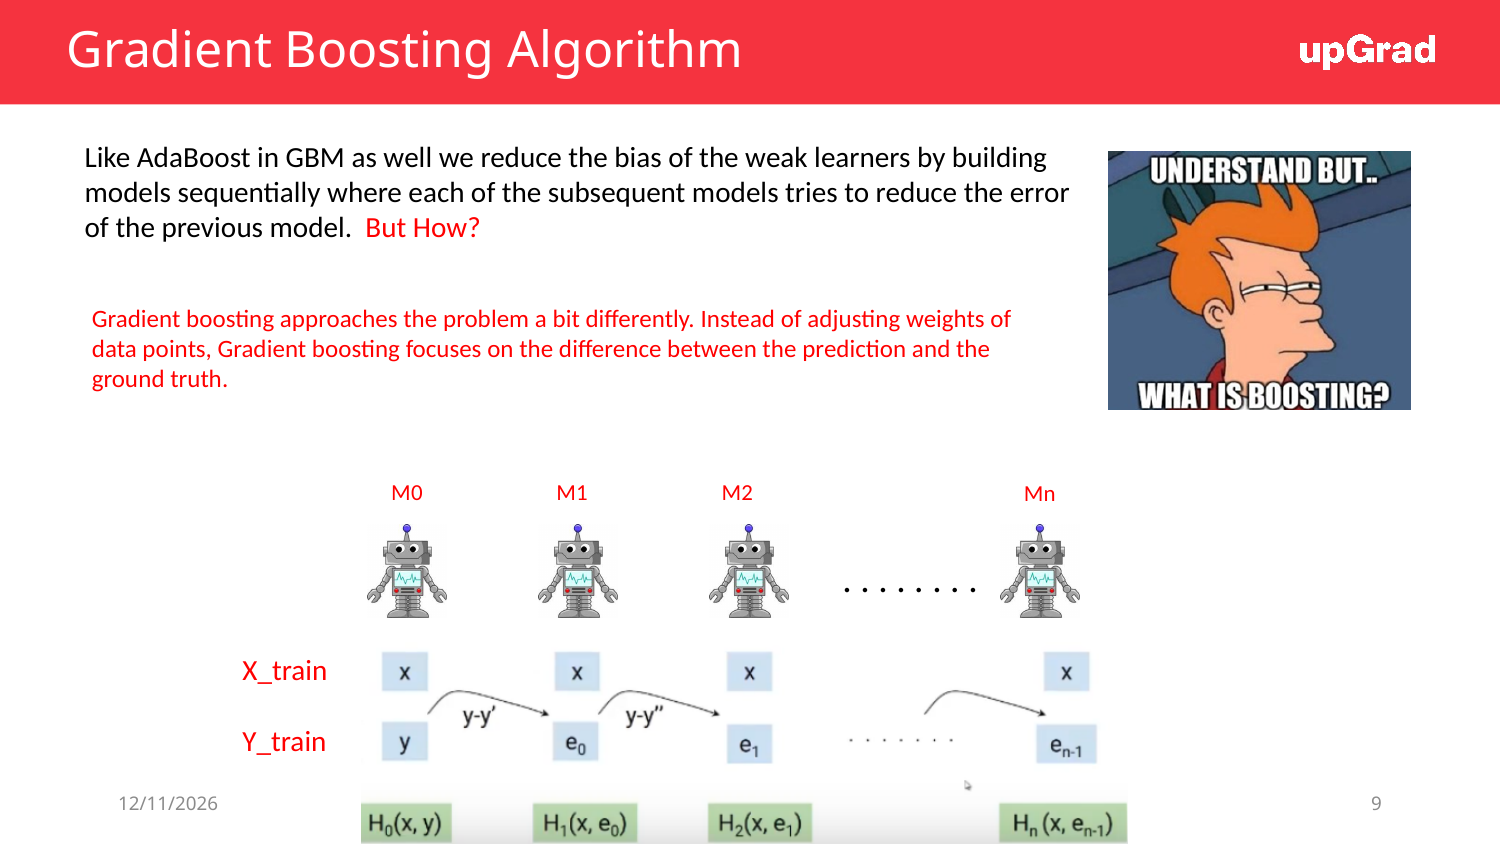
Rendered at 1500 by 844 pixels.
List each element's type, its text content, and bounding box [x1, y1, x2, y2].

picture [1300, 34, 1435, 70]
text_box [227, 469, 1128, 844]
picture [1108, 151, 1411, 410]
text_box Gradient boosting approaches the problem a bit differently. Instead of adjusting weights of data points, Gradient boosting focuses on the difference between the prediction and the ground truth. [77, 295, 1068, 401]
title Gradient Boosting Algorithm [51, 20, 1060, 83]
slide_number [103, 782, 227, 827]
text_box Like AdaBoost in GBM as well we reduce the bias of the weak learners by building models sequentially where each of the subsequent models tries to reduce the error of the previous model. But How? [69, 131, 1086, 251]
slide_number 9 [1128, 782, 1397, 827]
